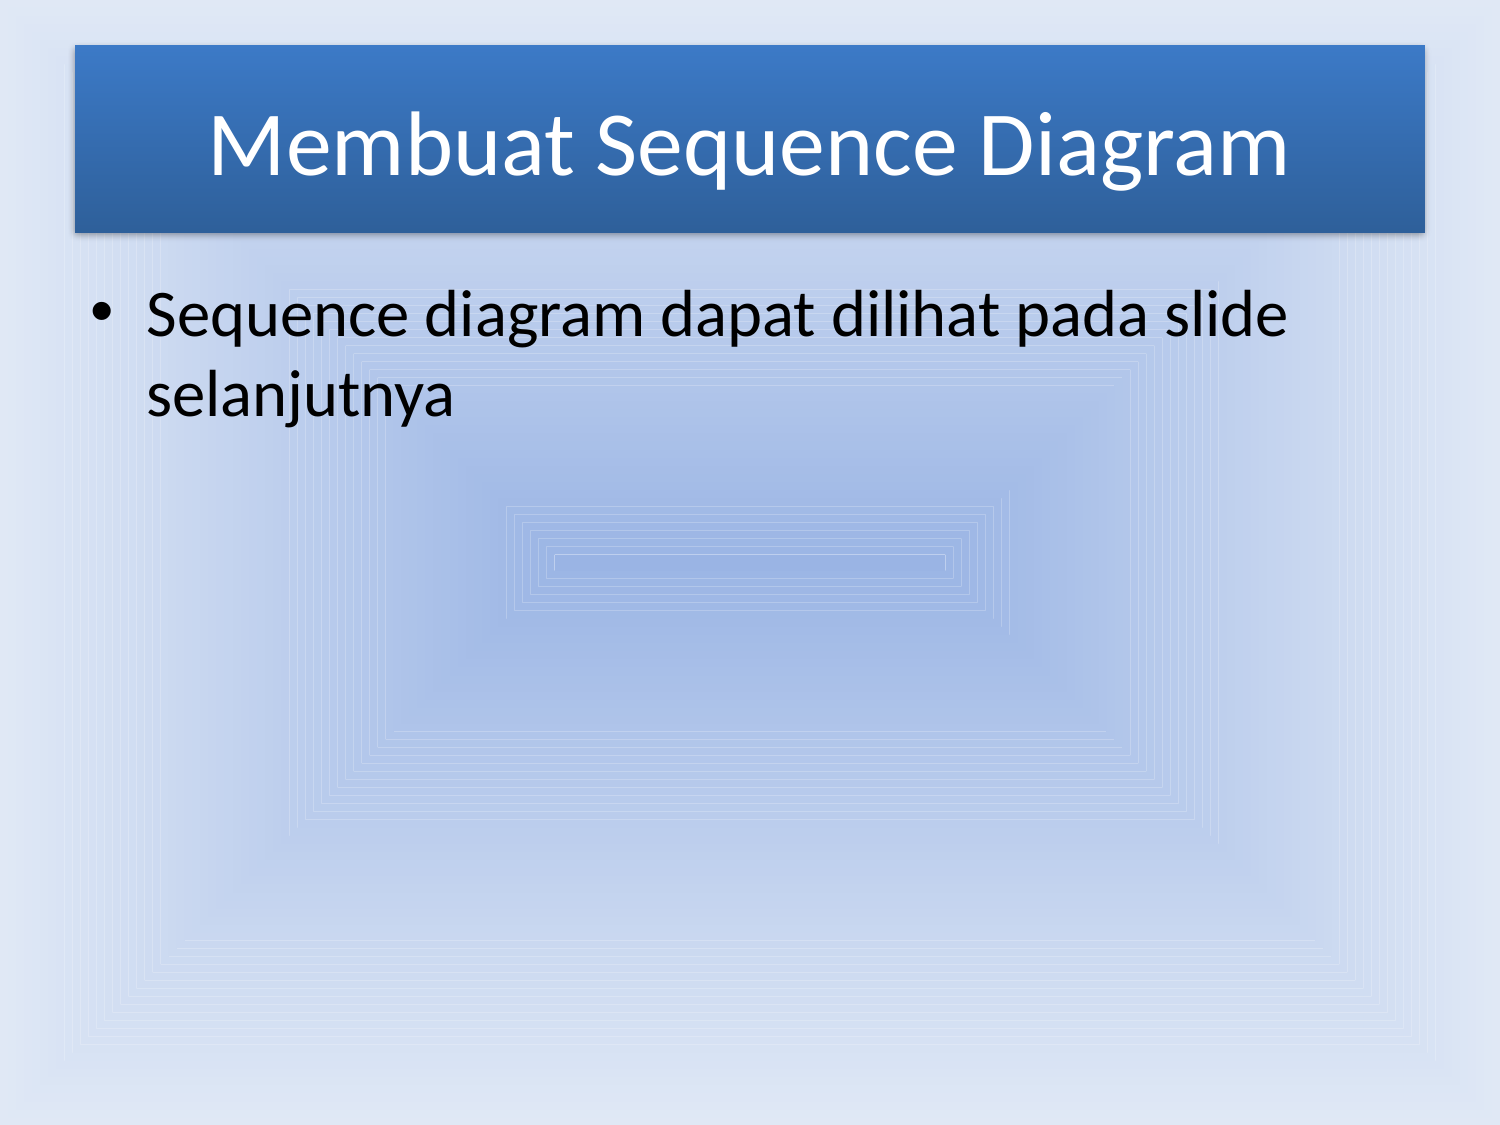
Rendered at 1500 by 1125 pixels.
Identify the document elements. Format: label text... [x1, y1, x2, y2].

list Sequence diagram dapat dilihat pada slide selanjutnya [75, 262, 1425, 1005]
title Membuat Sequence Diagram [75, 45, 1425, 233]
